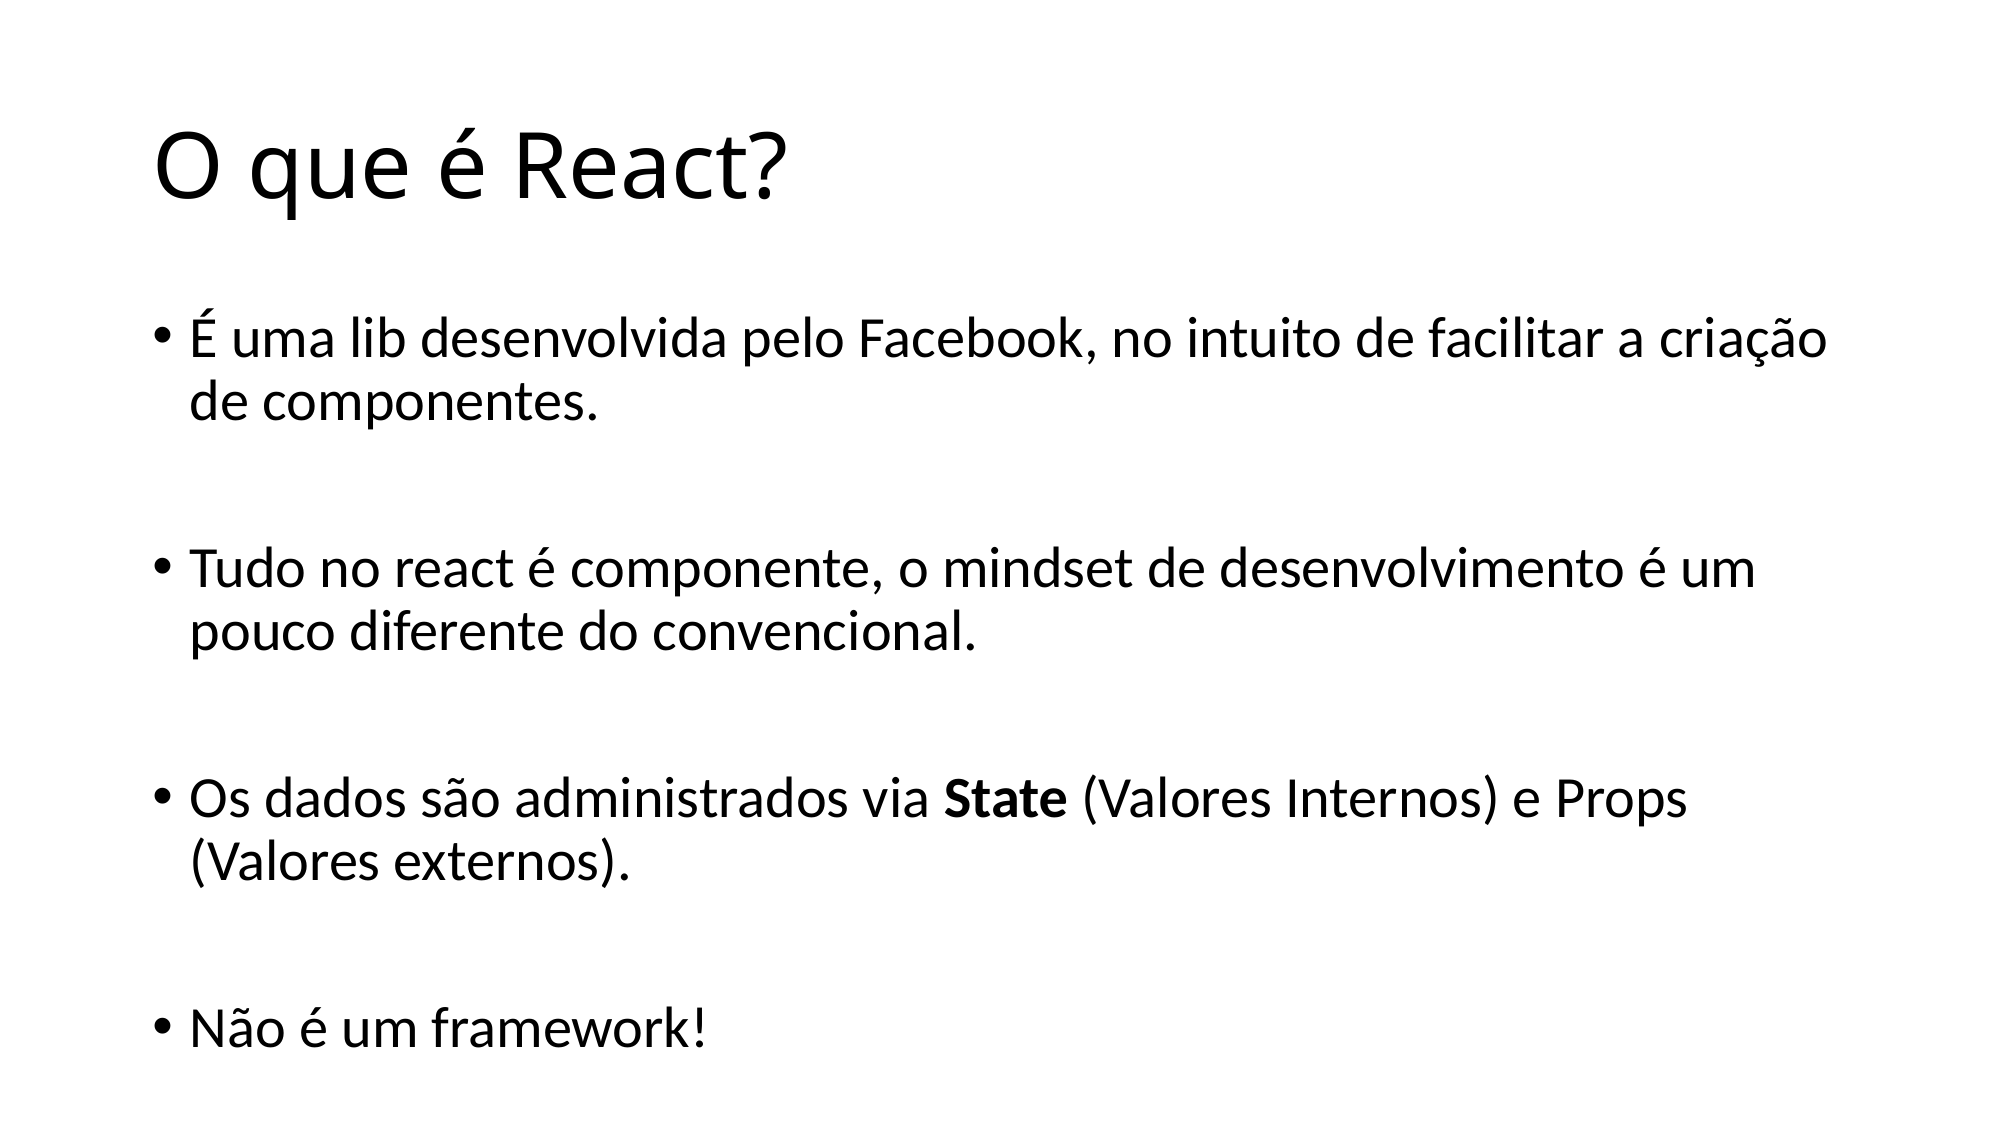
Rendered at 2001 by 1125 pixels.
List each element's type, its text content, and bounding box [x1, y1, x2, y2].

list É uma lib desenvolvida pelo Facebook, no intuito de facilitar a criação de componentes. Tudo no react é componente, o mindset de desenvolvimento é um pouco diferente do convencional. Os dados são administrados via State (Valores Internos) e Props (Valores externos). Não é um framework! [137, 299, 1863, 1095]
title O que é React? [137, 59, 1863, 278]
